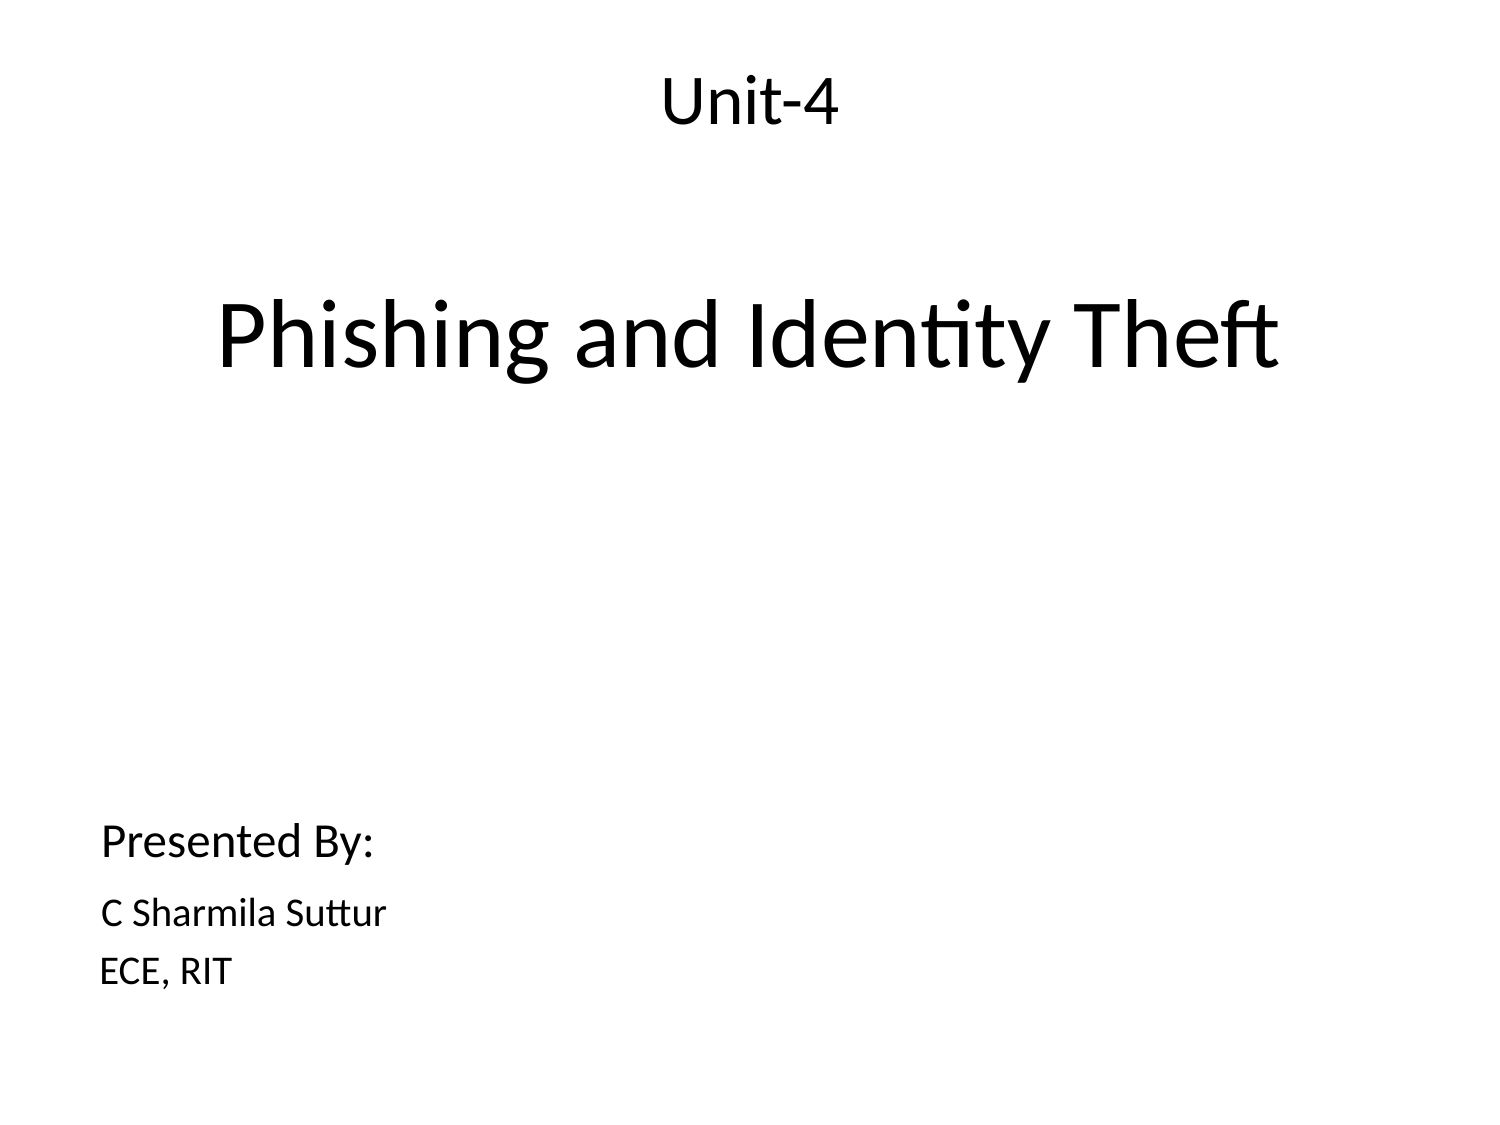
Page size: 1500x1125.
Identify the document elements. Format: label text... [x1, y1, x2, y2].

title Unit-4 [75, 45, 1425, 233]
list Phishing and Identity Theft Presented By: C Sharmila Suttur ECE, RIT [75, 262, 1425, 1005]
